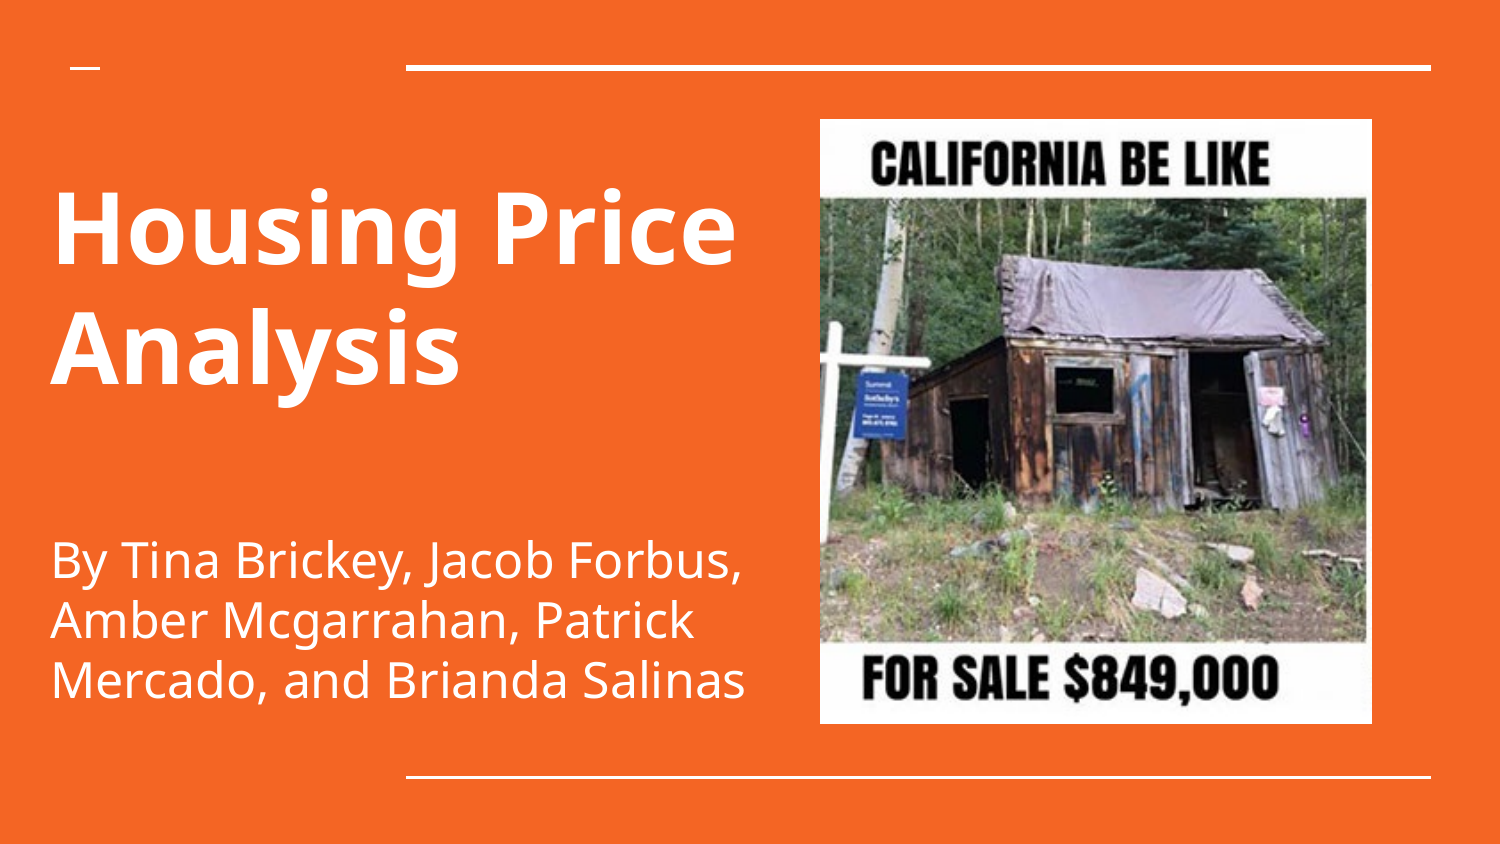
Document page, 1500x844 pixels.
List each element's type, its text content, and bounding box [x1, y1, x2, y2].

picture [820, 119, 1372, 724]
title Housing Price Analysis [35, 149, 815, 403]
subtitle By Tina Brickey, Jacob Forbus, Amber Mcgarrahan, Patrick Mercado, and Brianda Salinas [35, 520, 802, 724]
